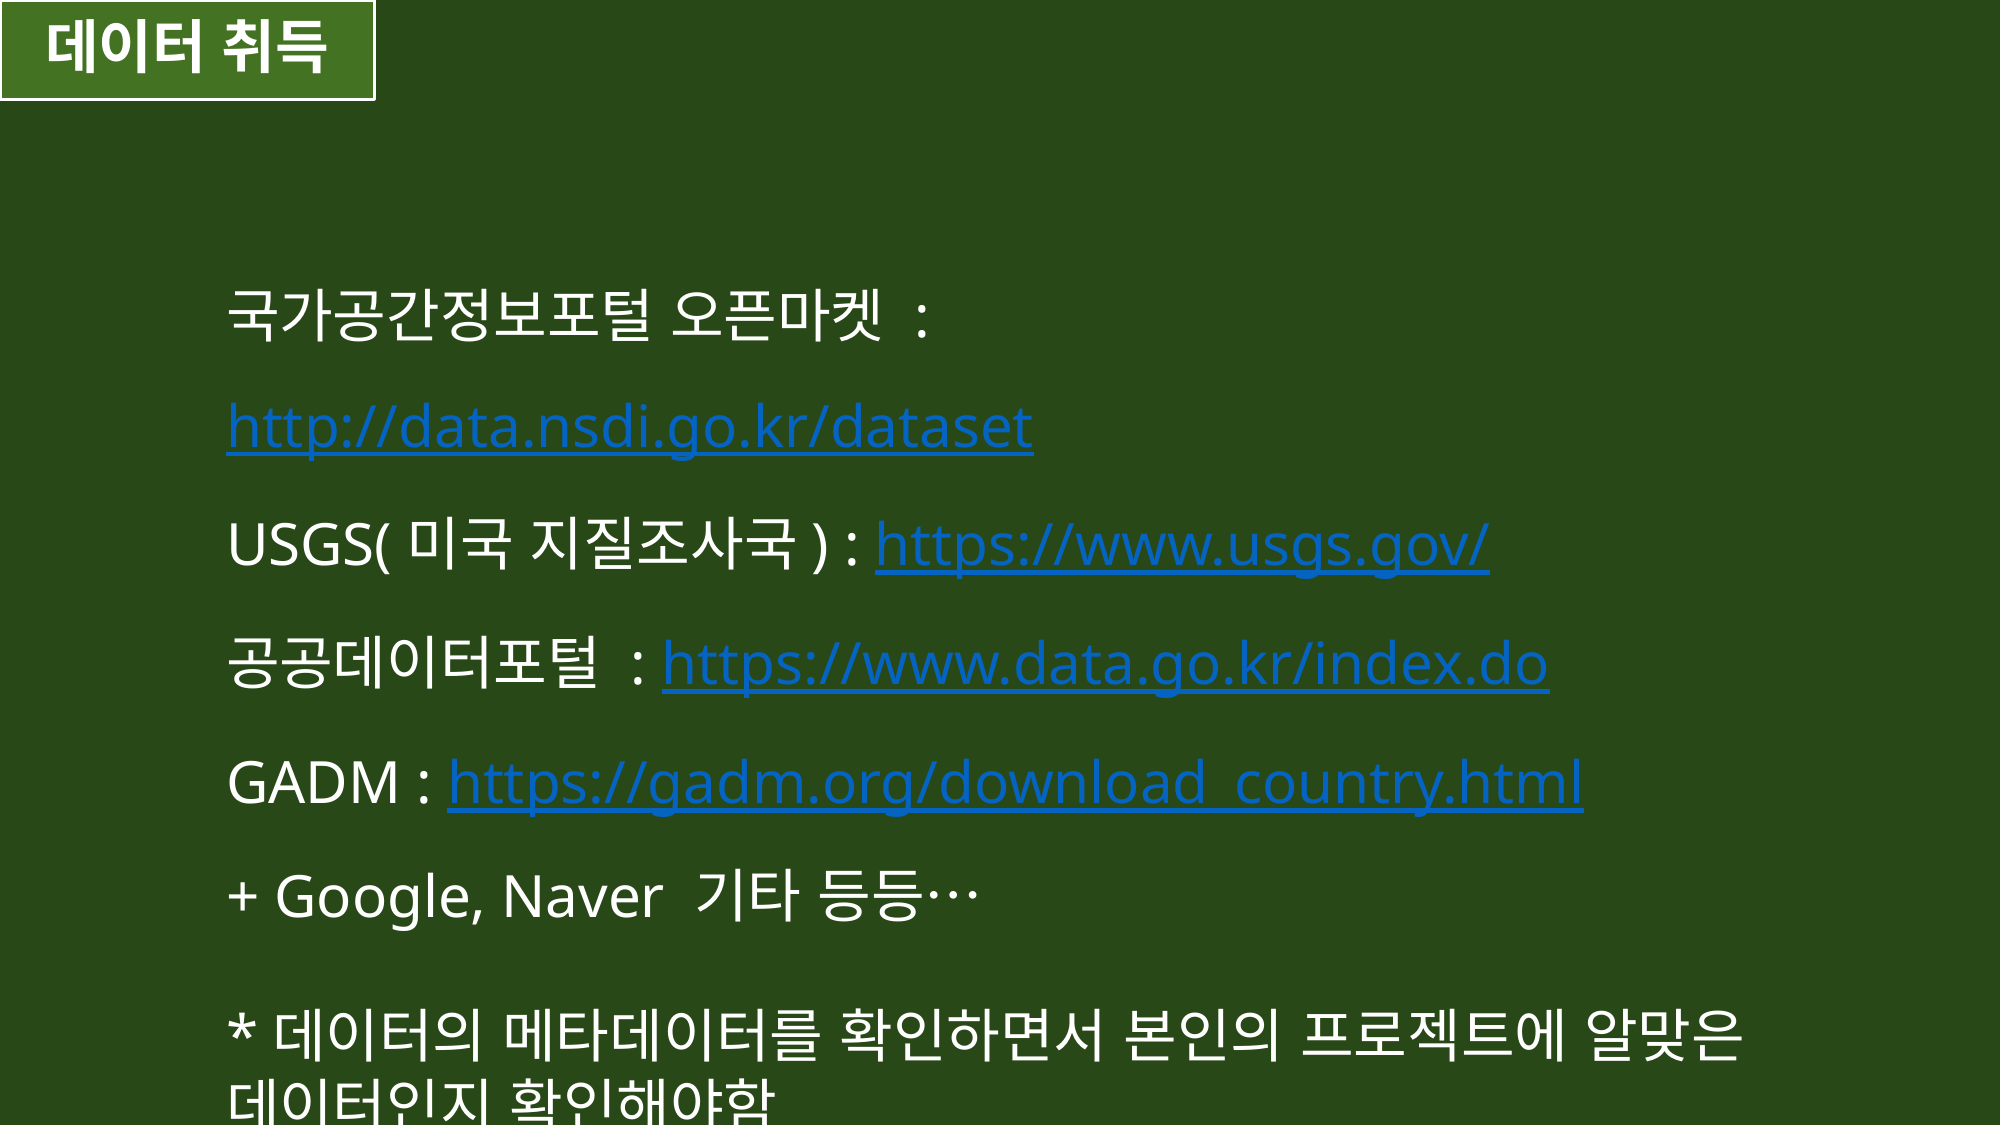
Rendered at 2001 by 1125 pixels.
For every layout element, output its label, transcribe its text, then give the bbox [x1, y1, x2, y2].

text_box 데이터 취득 [0, 0, 375, 100]
text_box 국가공간정보포털 오픈마켓 : http://data.nsdi.go.kr/dataset USGS(미국 지질조사국) : https://www.usgs.gov/ 공공데이터포털 : https://www.data.go.kr/index.do GADM : https://gadm.org/download_country.html + Google, Naver 기타 등등… *데이터의 메타데이터를 확인하면서 본인의 프로젝트에 알맞은 데이터인지 확인해야함 [211, 236, 1760, 1125]
